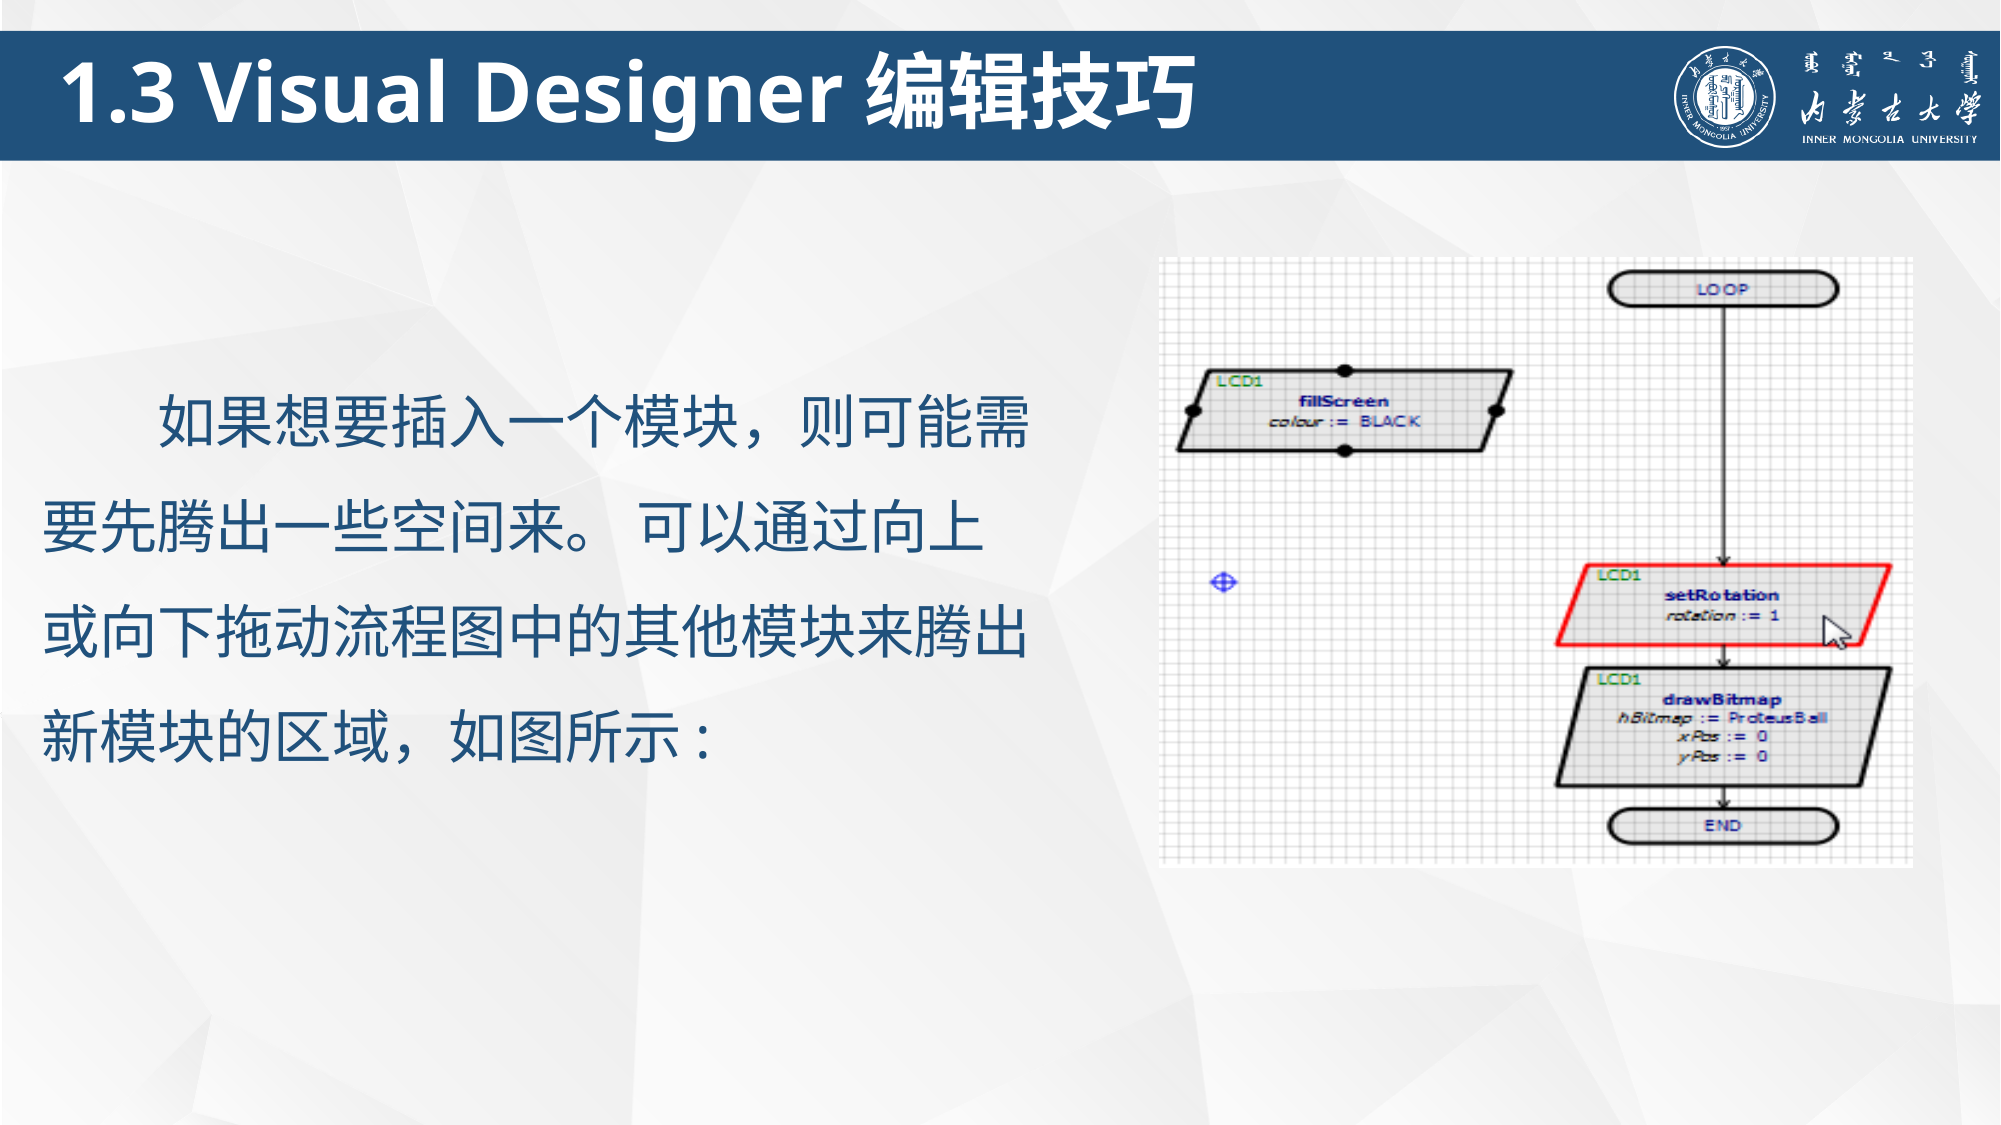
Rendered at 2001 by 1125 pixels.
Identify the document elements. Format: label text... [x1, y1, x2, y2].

picture [0, 0, 2001, 1125]
list 1.3 Visual Designer编辑技巧 [43, 42, 1258, 148]
text_box 如果想要插入一个模块，则可能需要先腾出一些空间来。 可以通过向上或向下拖动流程图中的其他模块来腾出新模块的区域，如图所示: [26, 342, 1057, 778]
picture [1673, 46, 1986, 150]
